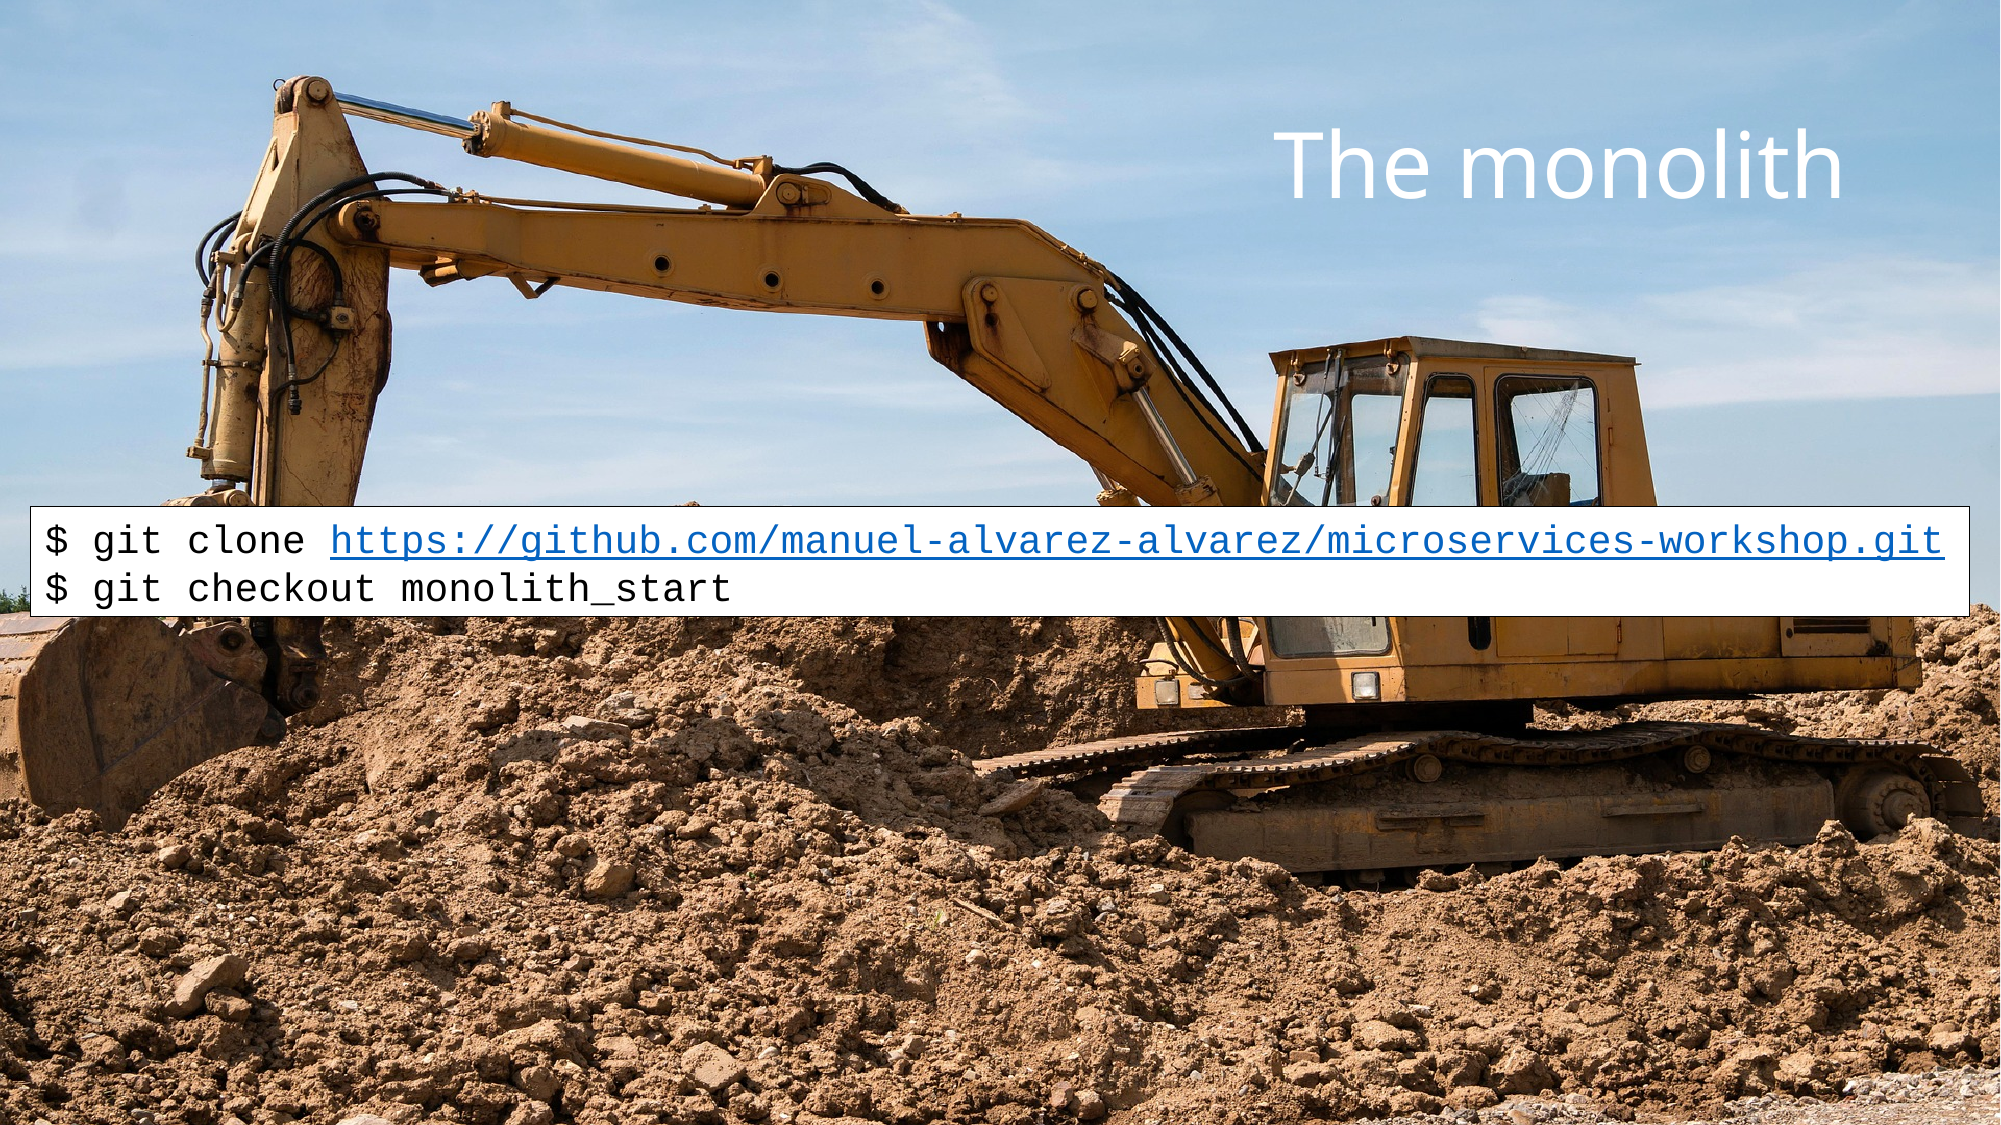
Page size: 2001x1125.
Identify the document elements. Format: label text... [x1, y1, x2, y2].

title The monolith [137, 59, 1863, 278]
text_box $ git clone https://github.com/manuel-alvarez-alvarez/microservices-workshop.git $ git checkout monolith_start [30, 506, 1970, 617]
picture [0, 0, 2001, 1125]
